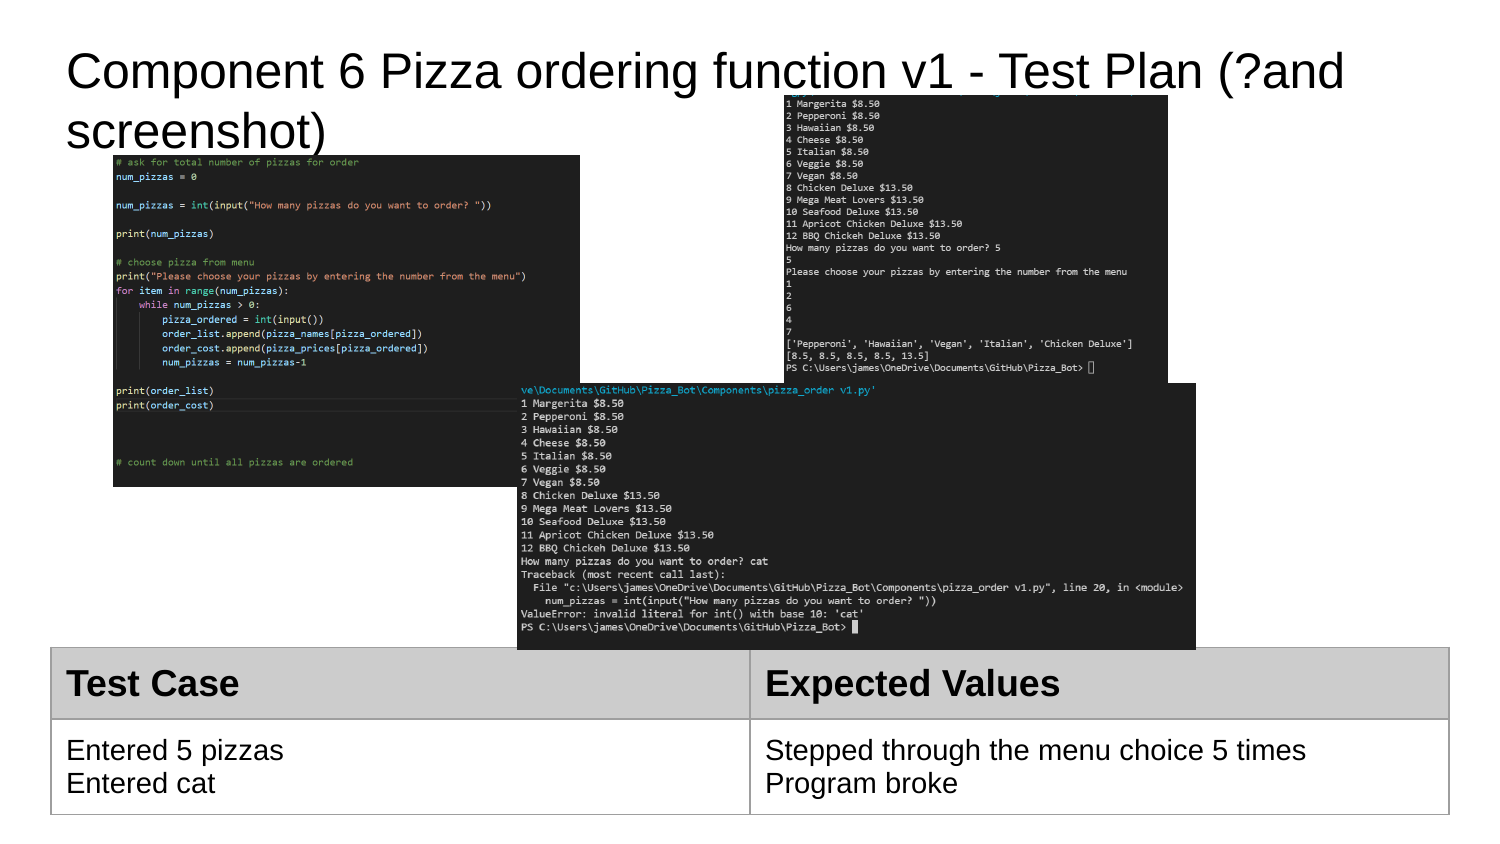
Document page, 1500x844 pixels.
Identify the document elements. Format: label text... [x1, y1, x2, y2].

picture [113, 95, 1196, 650]
table_cell Entered 5 pizzas Entered cat [52, 720, 749, 814]
table_header Test Case [52, 648, 749, 718]
table_cell Stepped through the menu choice 5 times Program broke [751, 720, 1448, 814]
title Component 6 Pizza ordering function v1 - Test Plan (?and screenshot) [51, 23, 1449, 117]
table_header Expected Values [751, 648, 1448, 718]
